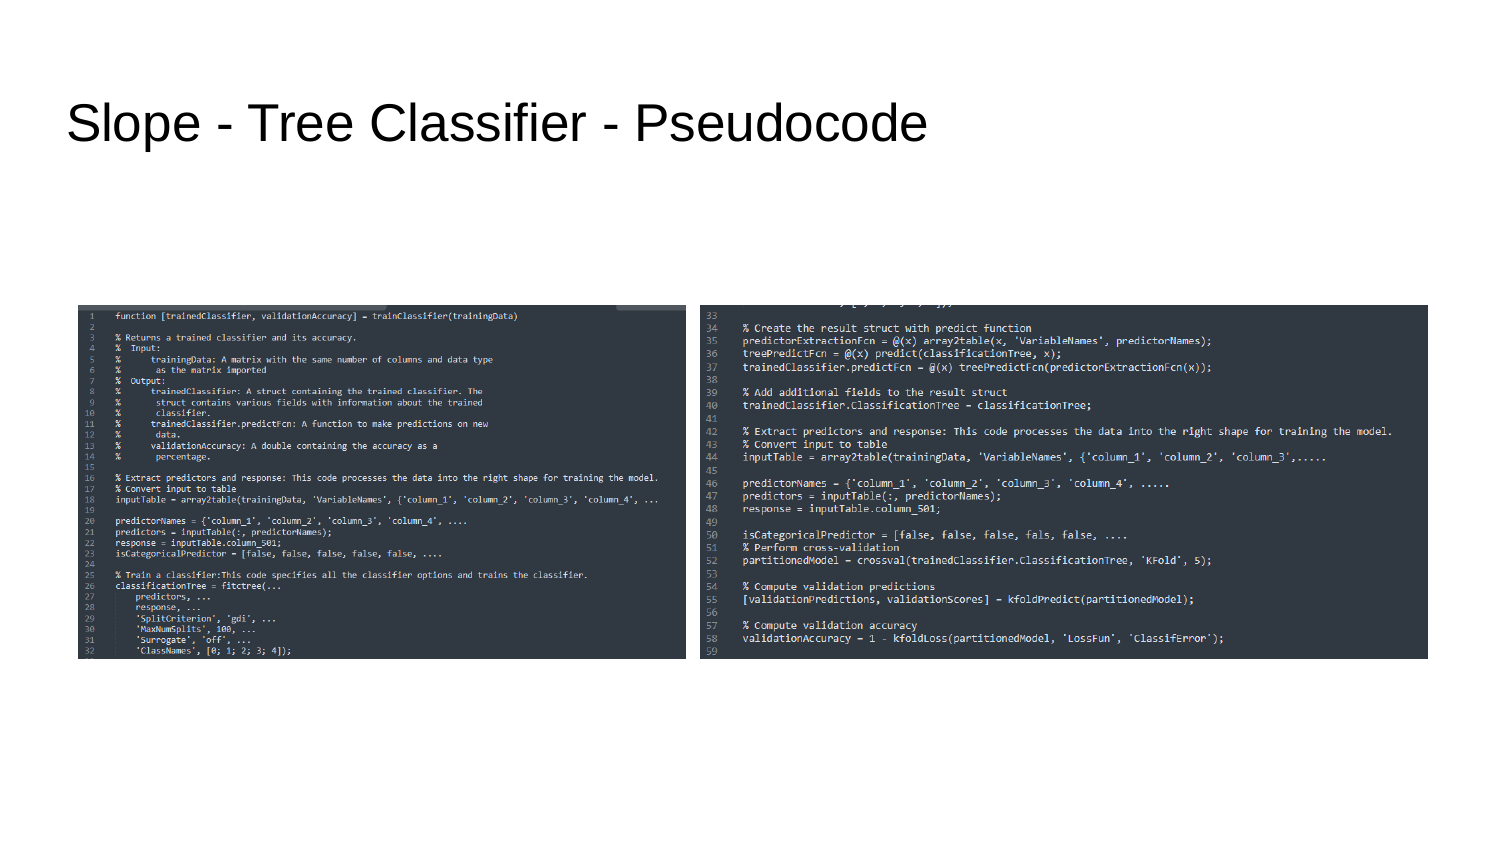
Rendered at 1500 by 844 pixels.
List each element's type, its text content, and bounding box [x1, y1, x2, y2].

title Slope - Tree Classifier - Pseudocode [51, 72, 1449, 167]
picture [700, 305, 1428, 660]
picture [78, 305, 686, 660]
